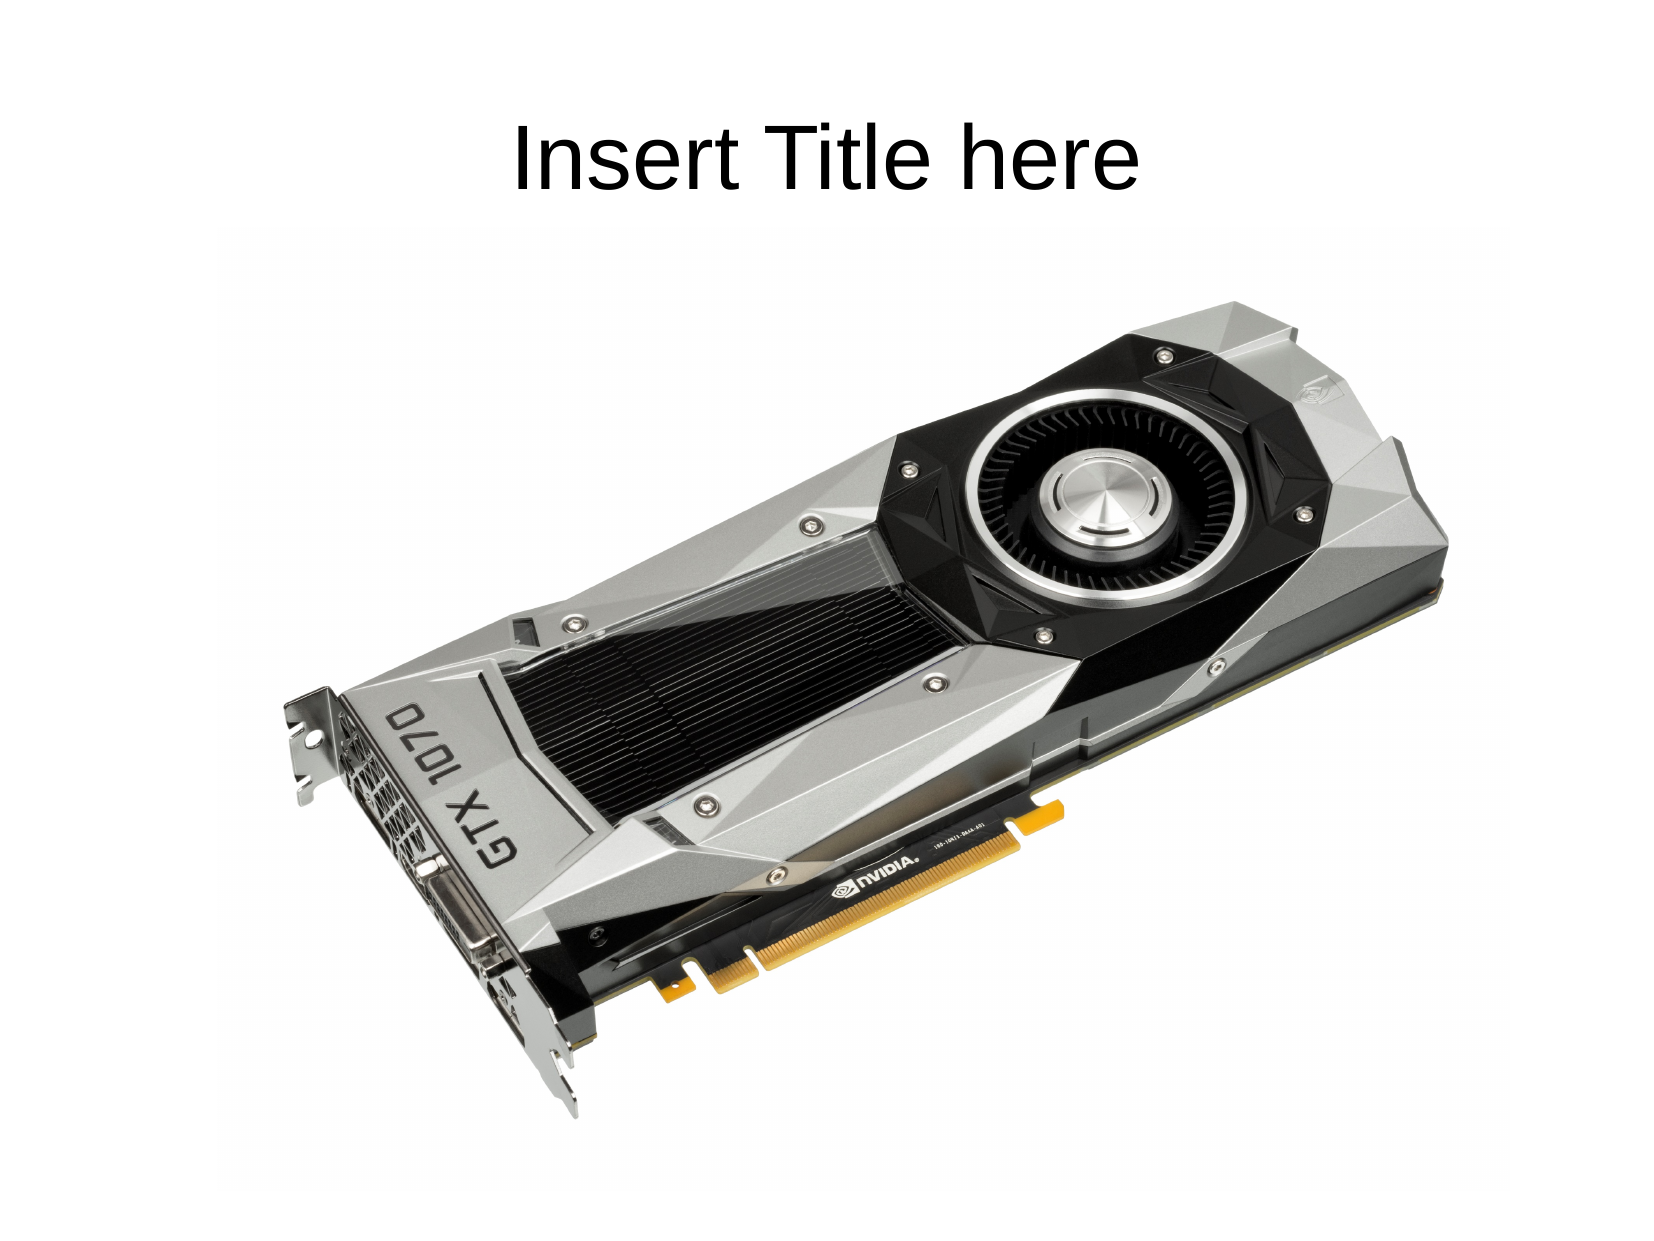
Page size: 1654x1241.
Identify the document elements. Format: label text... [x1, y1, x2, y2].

title Insert Title here [82, 49, 1571, 257]
picture [216, 227, 1511, 1191]
